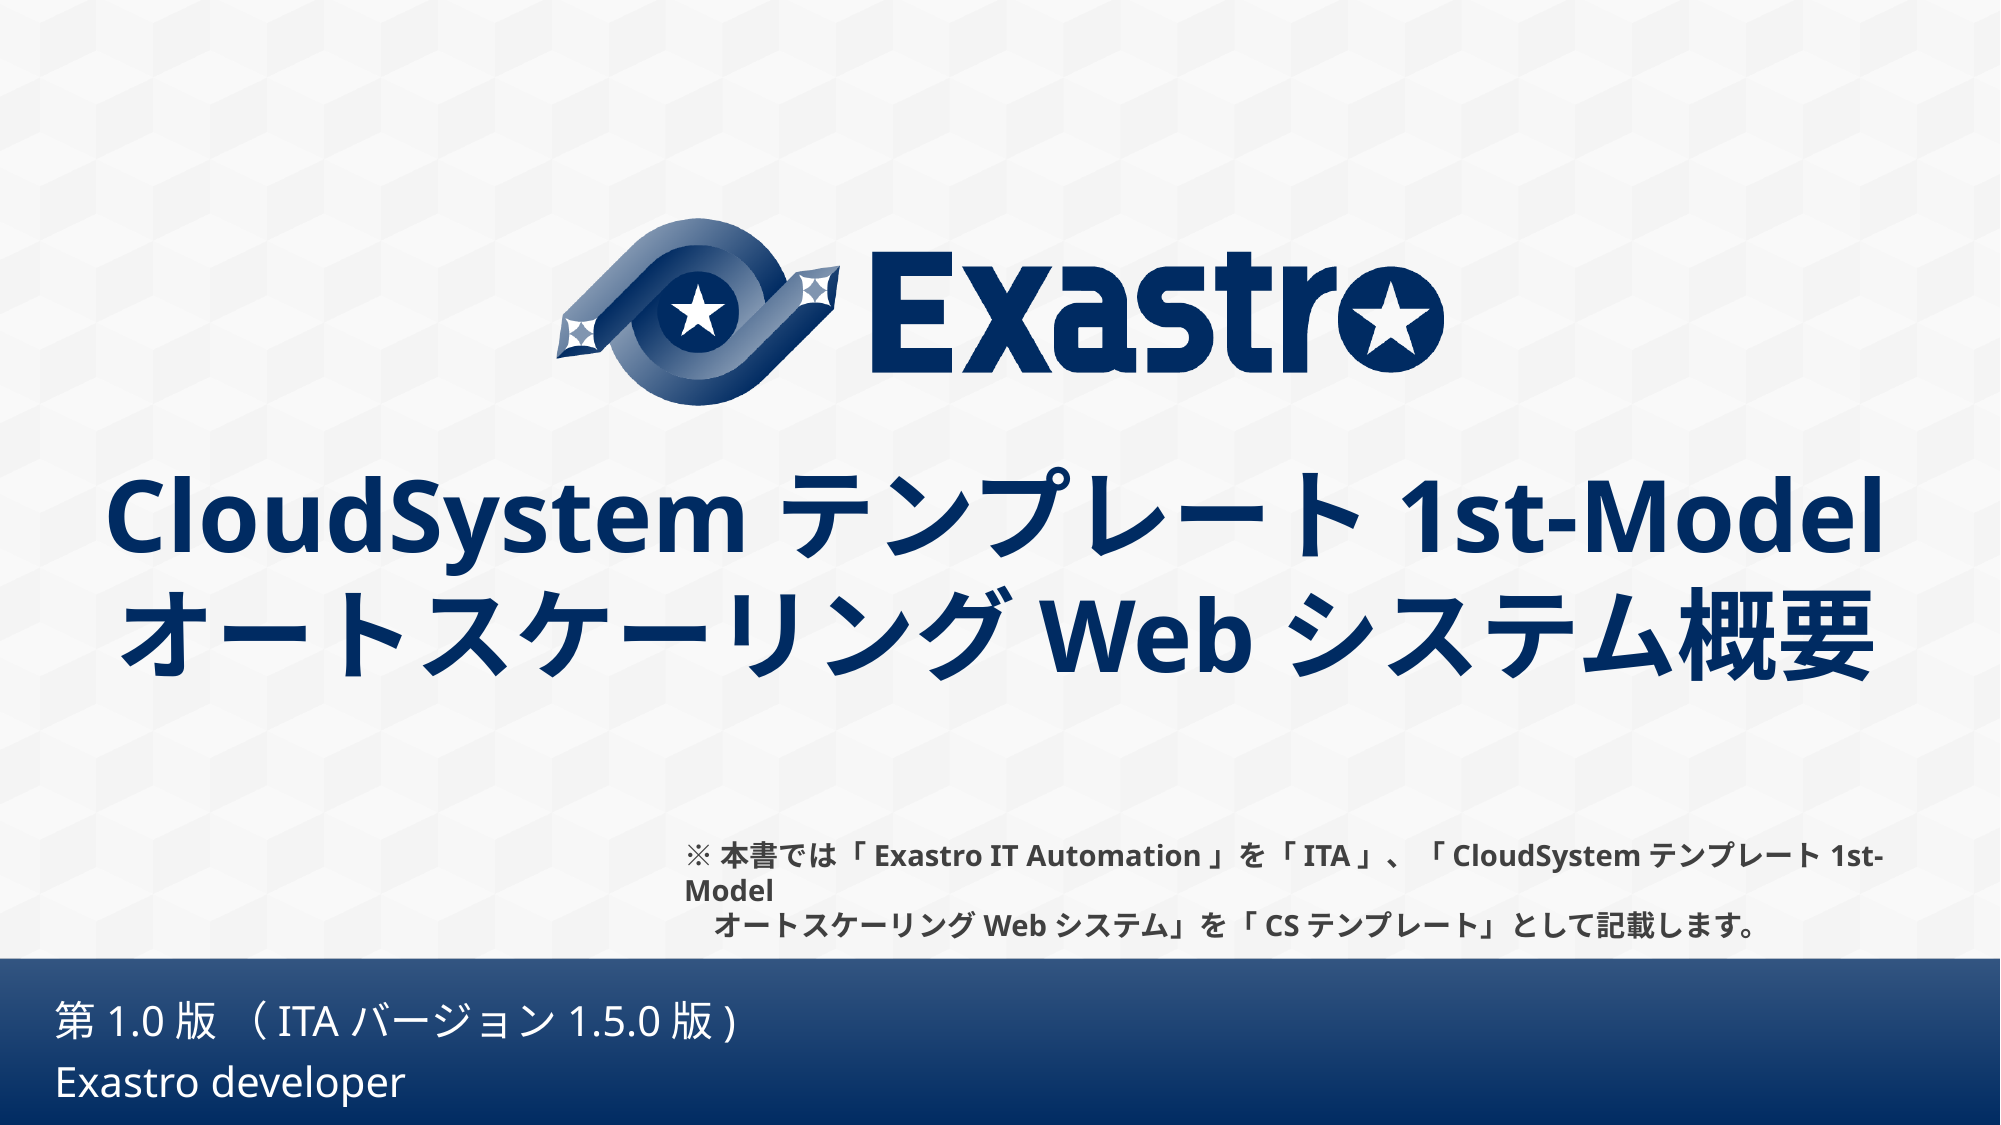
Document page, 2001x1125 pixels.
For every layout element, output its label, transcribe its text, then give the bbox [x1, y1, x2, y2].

text_box ※本書では「Exastro IT Automation」を「ITA」、「CloudSystemテンプレート1st-Model オートスケーリングWebシステム」を「CSテンプレート」として記載します。 [669, 831, 1989, 943]
text_box CloudSystemテンプレート1st-Model オートスケーリングWebシステム概要 [35, 446, 1957, 693]
picture [0, 0, 2000, 1125]
list 第1.0版 （ITAバージョン1.5.0版) Exastro developer [39, 987, 1473, 1115]
